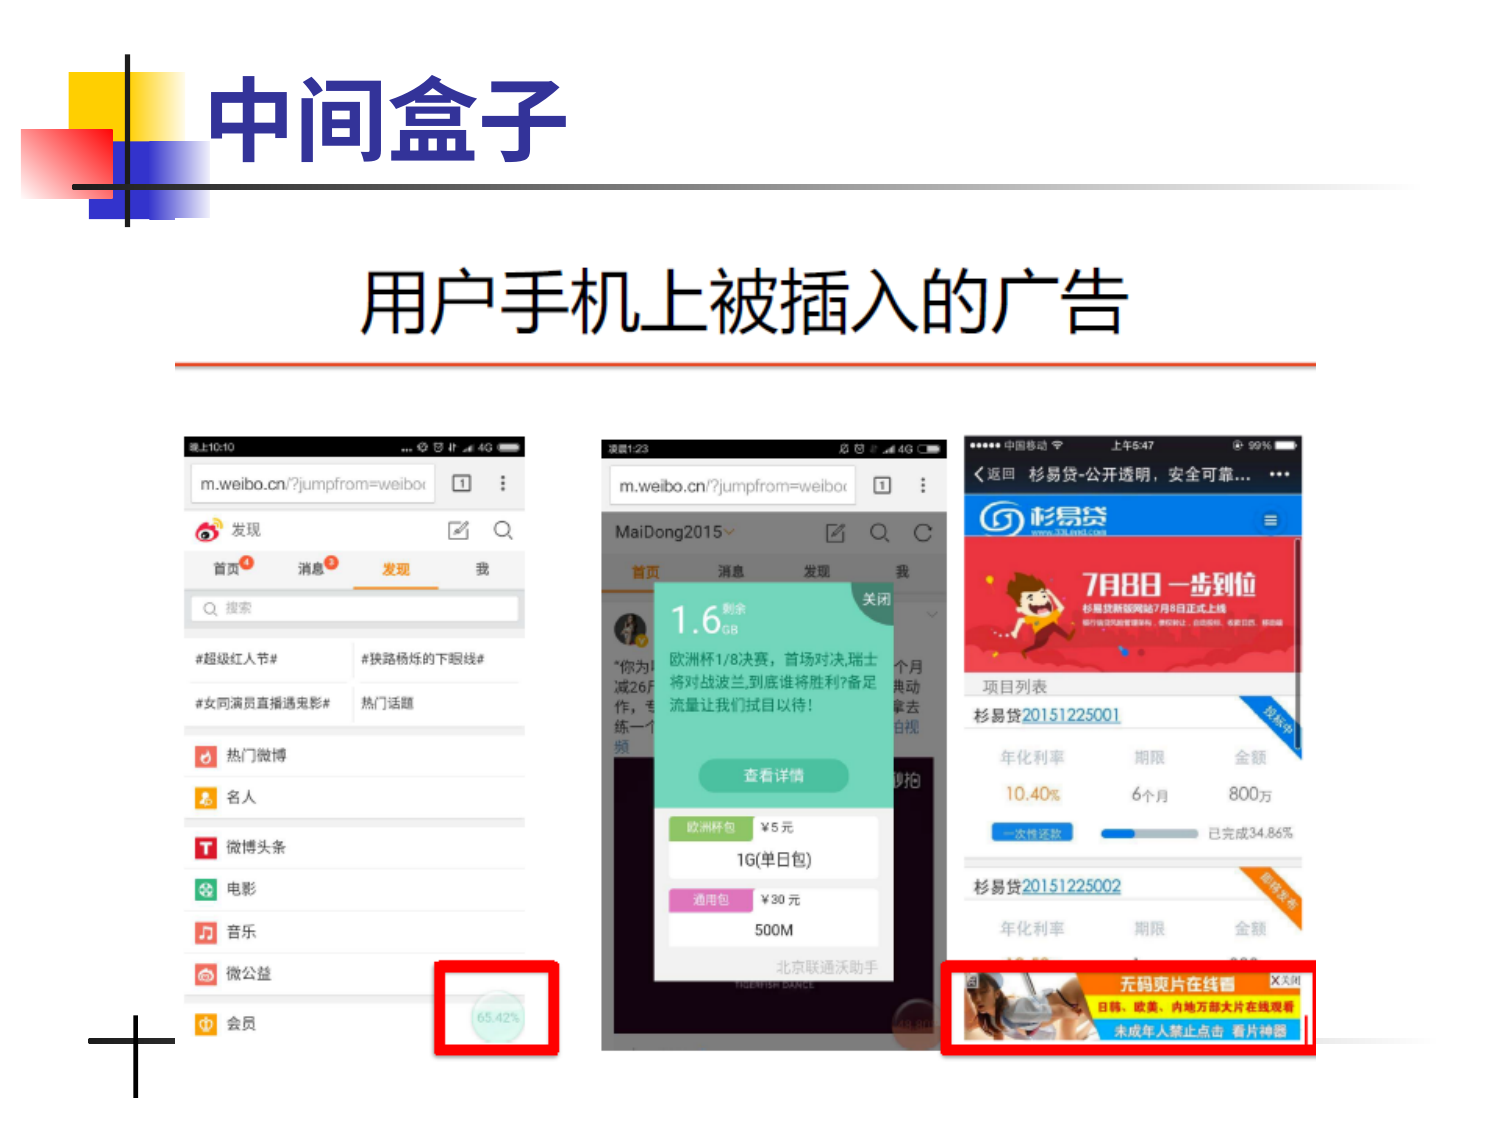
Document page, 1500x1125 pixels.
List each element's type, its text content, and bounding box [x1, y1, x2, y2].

title 中间盒子 [188, 23, 1468, 181]
picture [175, 217, 1317, 1063]
